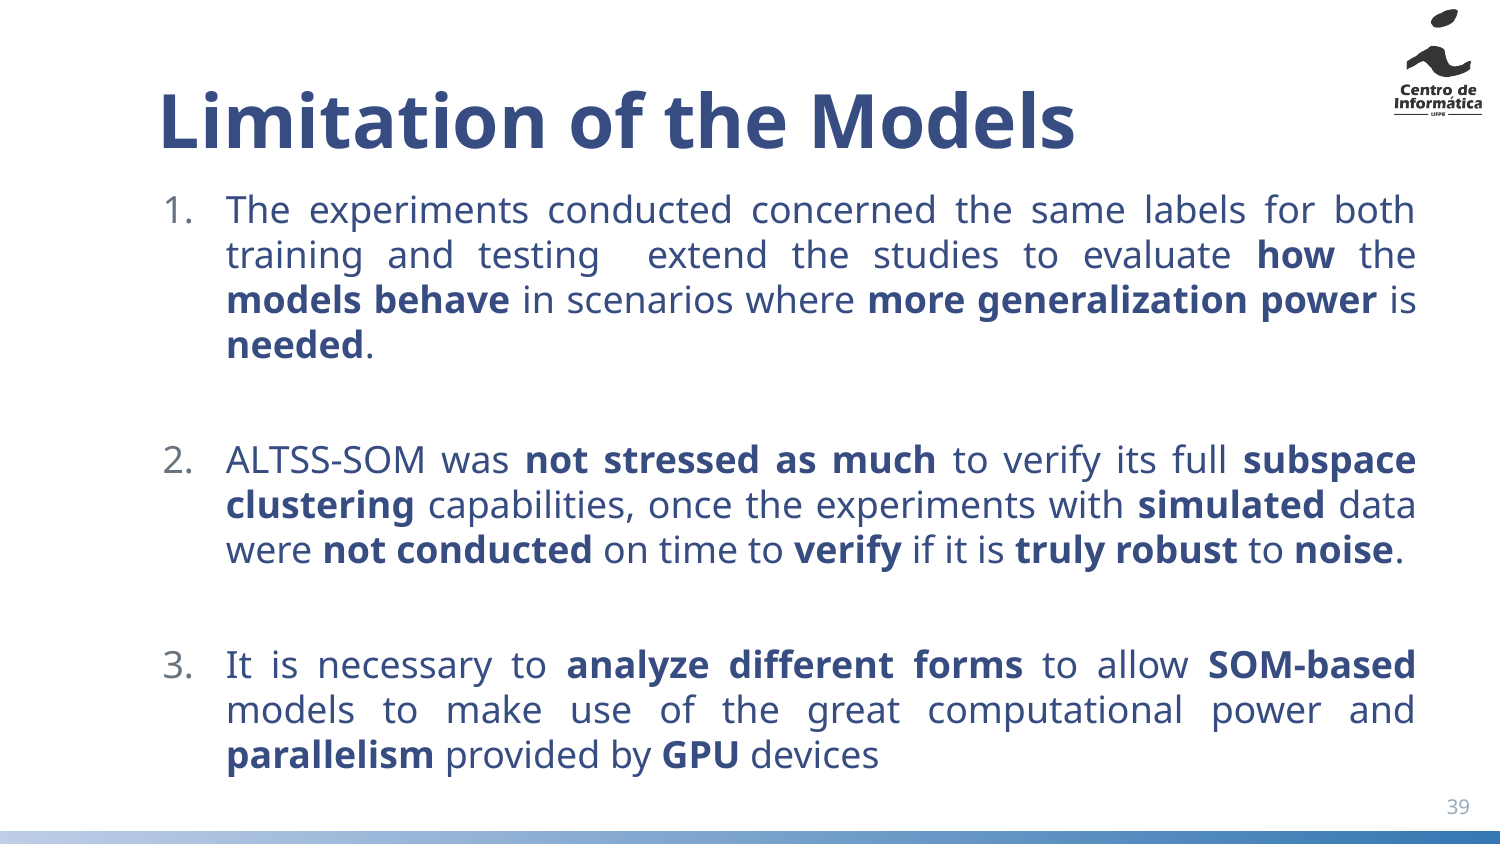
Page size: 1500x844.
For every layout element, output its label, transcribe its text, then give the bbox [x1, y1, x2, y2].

title Limitation of the Models [146, 33, 1207, 175]
picture [1394, 9, 1482, 116]
slide_number 39 [1391, 783, 1482, 835]
